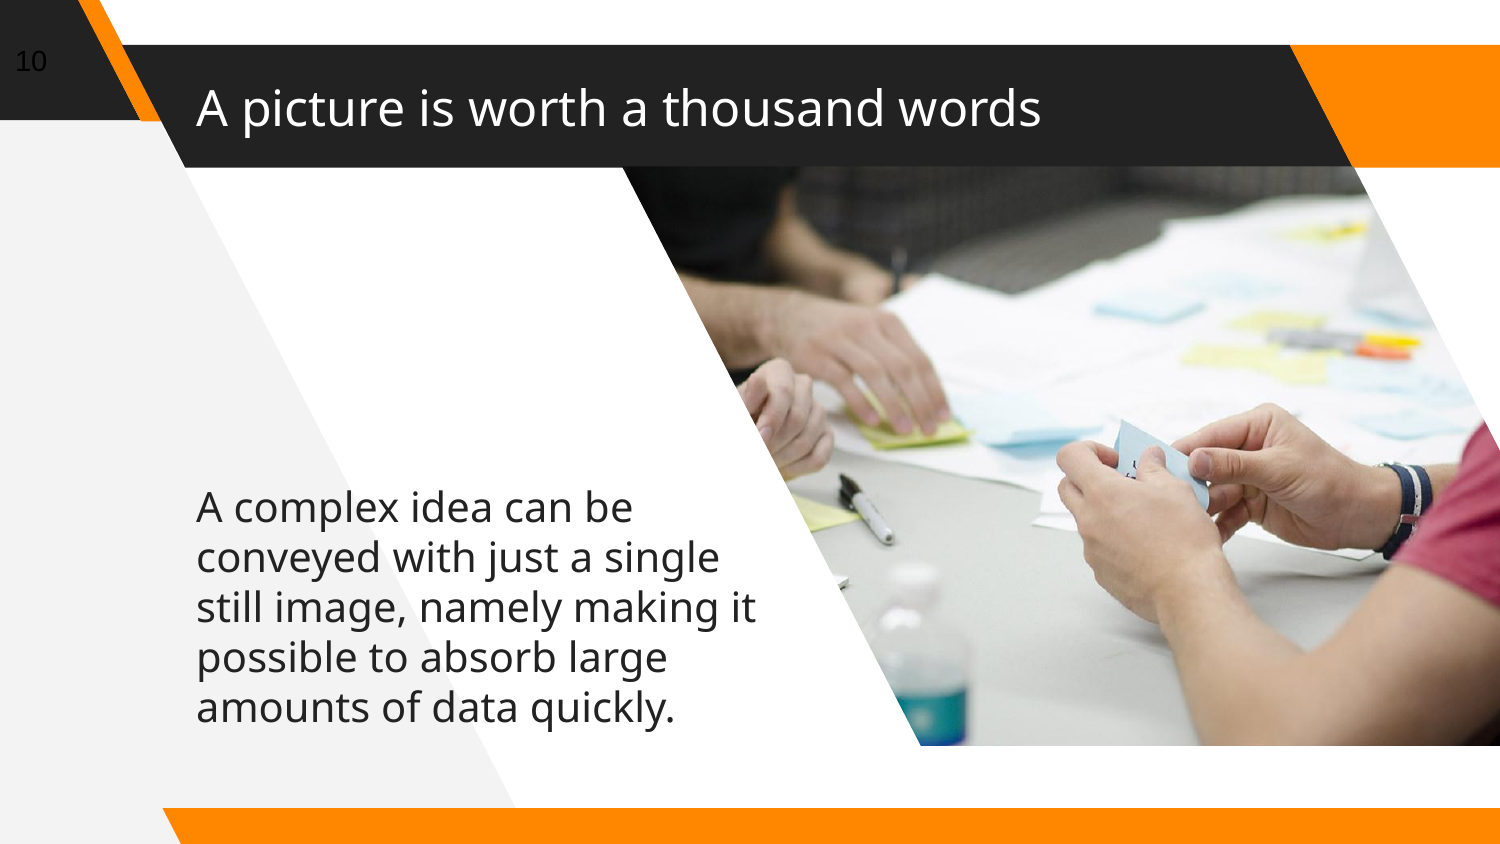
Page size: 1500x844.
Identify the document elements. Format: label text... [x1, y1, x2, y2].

list A complex idea can be conveyed with just a single still image, namely making it possible to absorb large amounts of data quickly. [181, 399, 616, 746]
title A picture is worth a thousand words [181, 45, 1285, 169]
picture [621, 166, 1500, 747]
slide_number 10 [0, 0, 98, 121]
